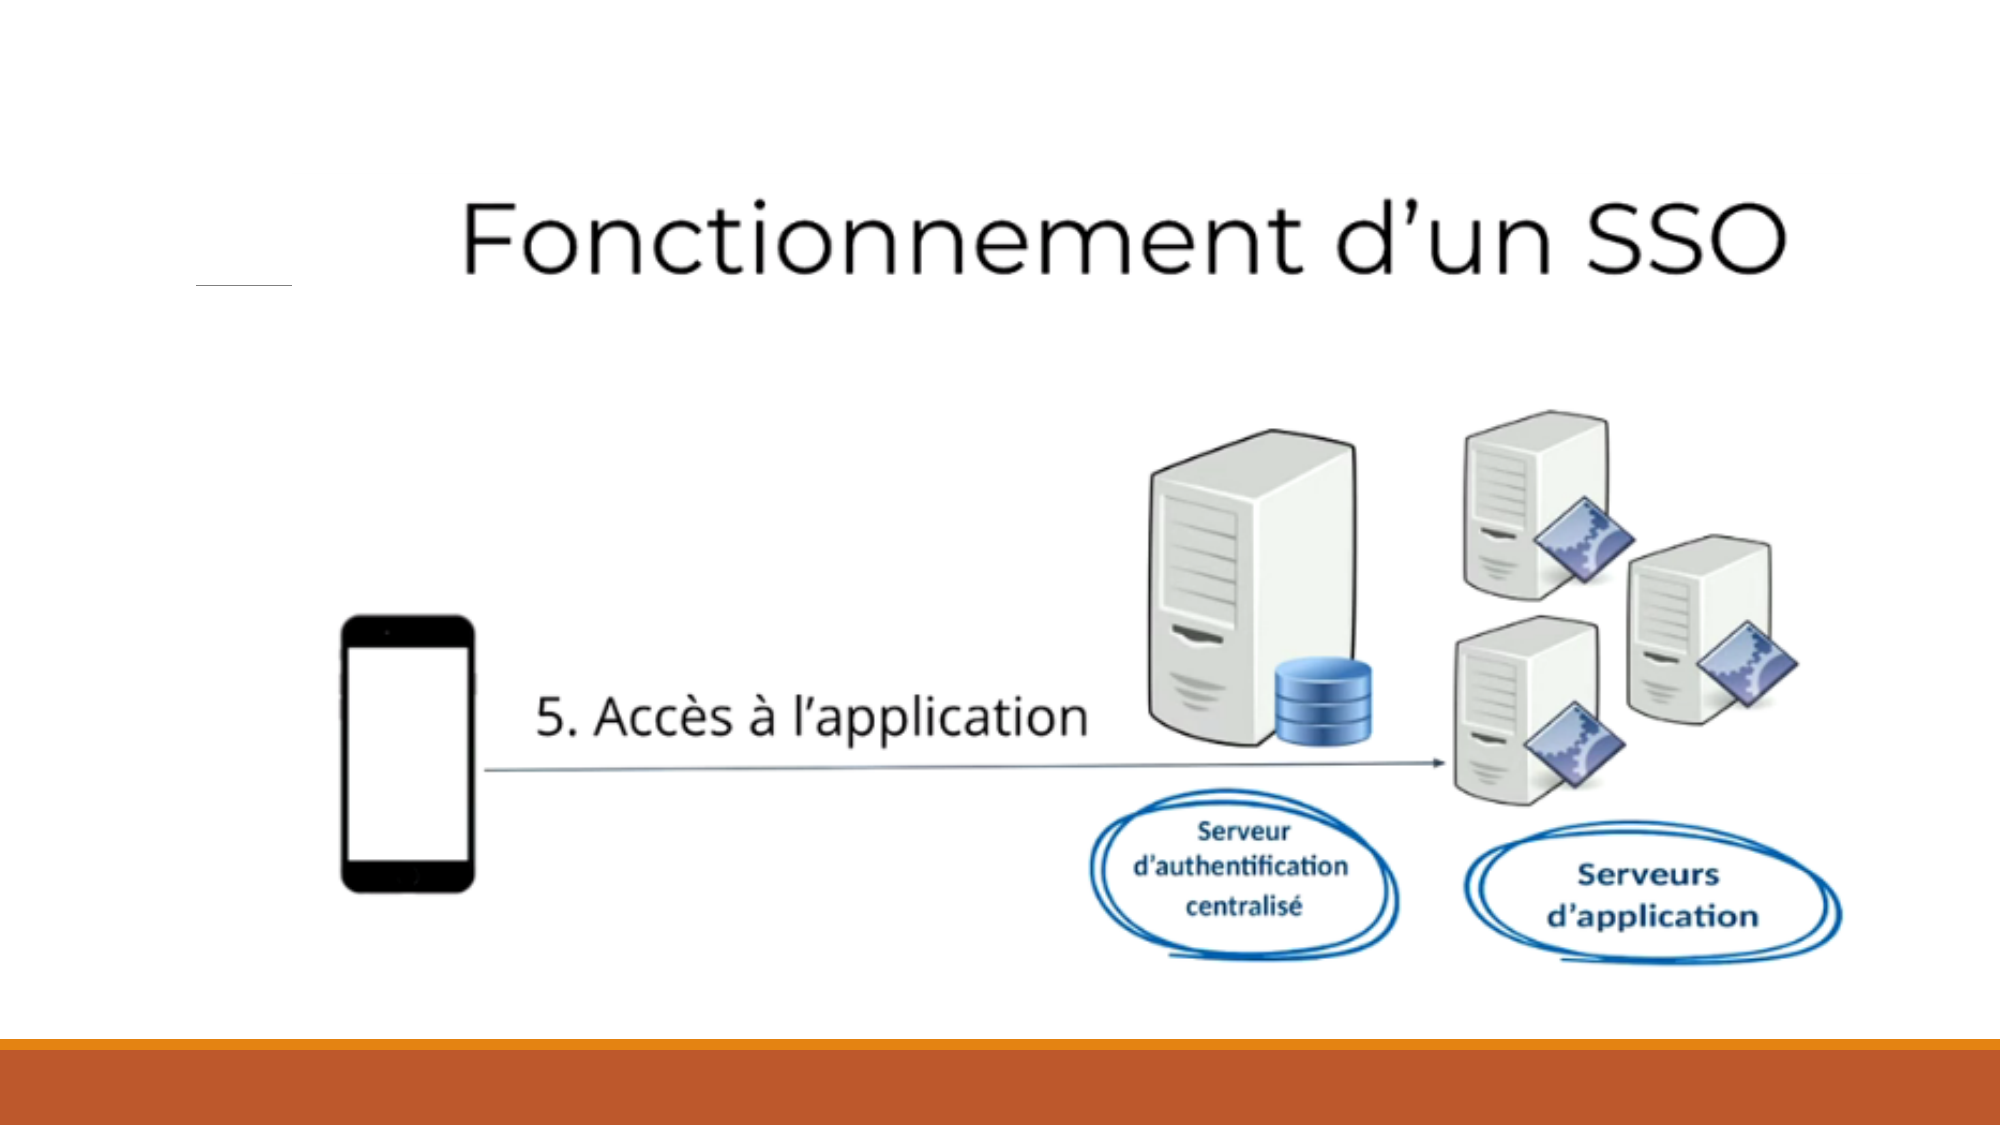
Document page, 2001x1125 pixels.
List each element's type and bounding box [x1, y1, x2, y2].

picture [292, 172, 1872, 1019]
